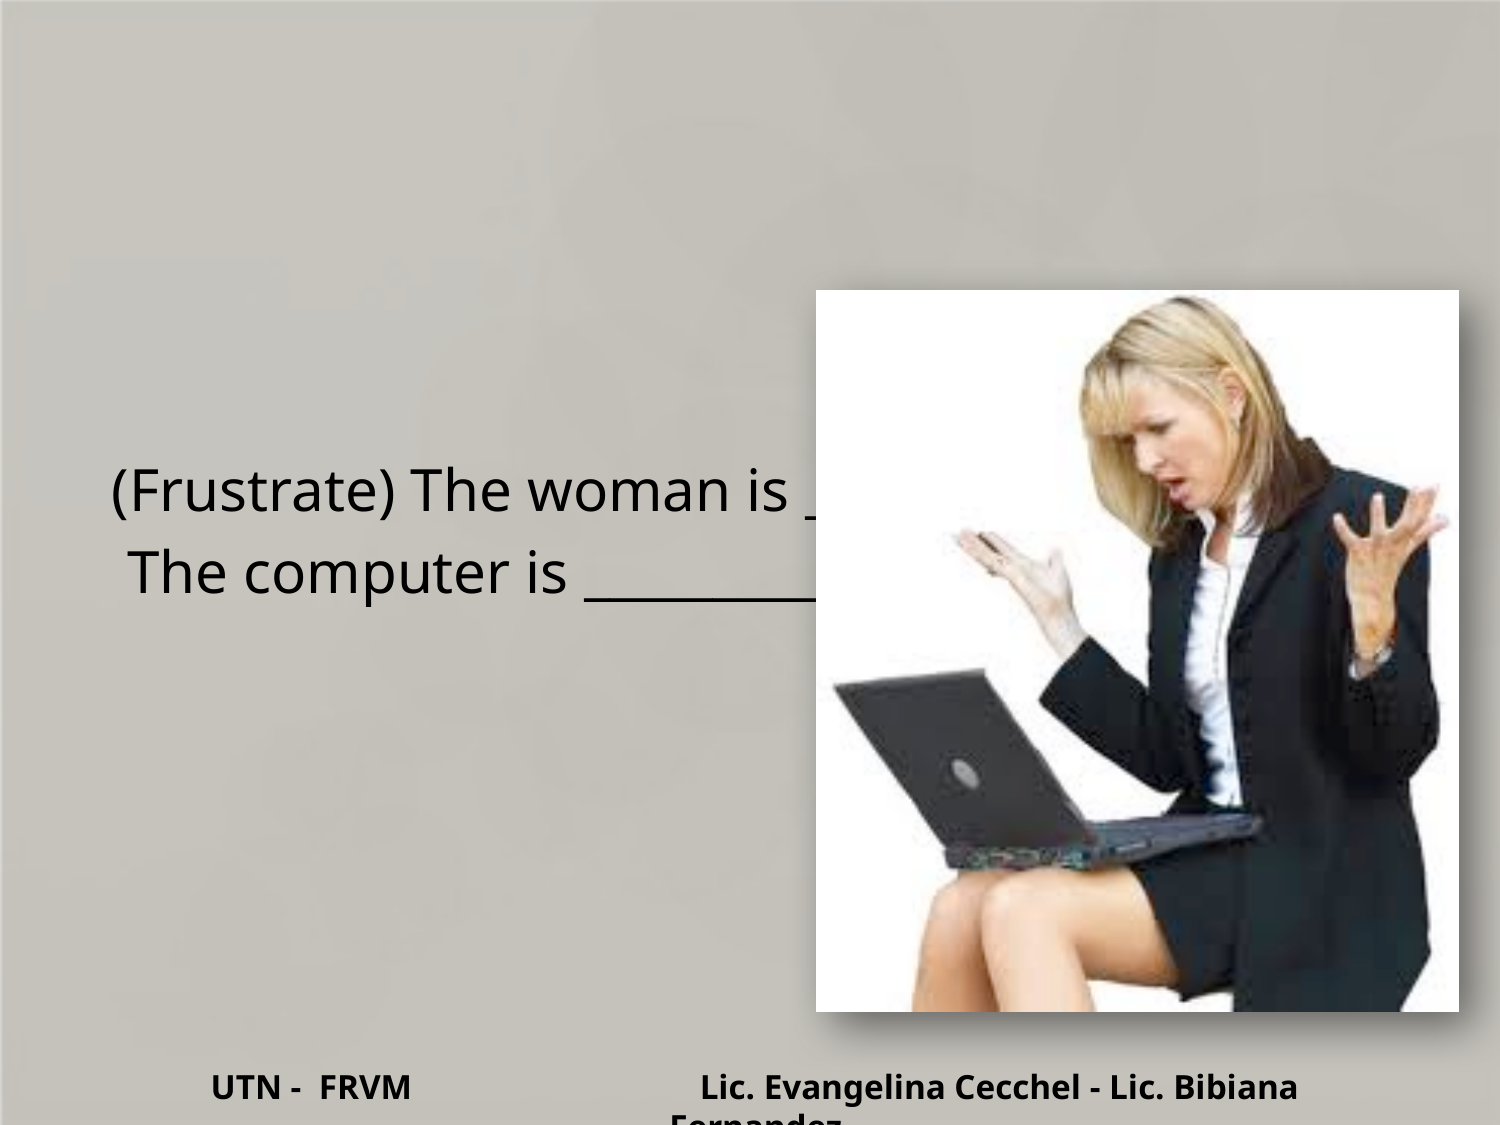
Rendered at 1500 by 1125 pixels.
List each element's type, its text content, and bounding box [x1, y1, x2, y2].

footer UTN - FRVM Lic. Evangelina Cecchel - Lic. Bibiana Fernandez [183, 1070, 1329, 1125]
list (Frustrate) The woman is _______________. The computer is _____________ to her. [96, 446, 1447, 1125]
picture [816, 290, 1459, 1012]
